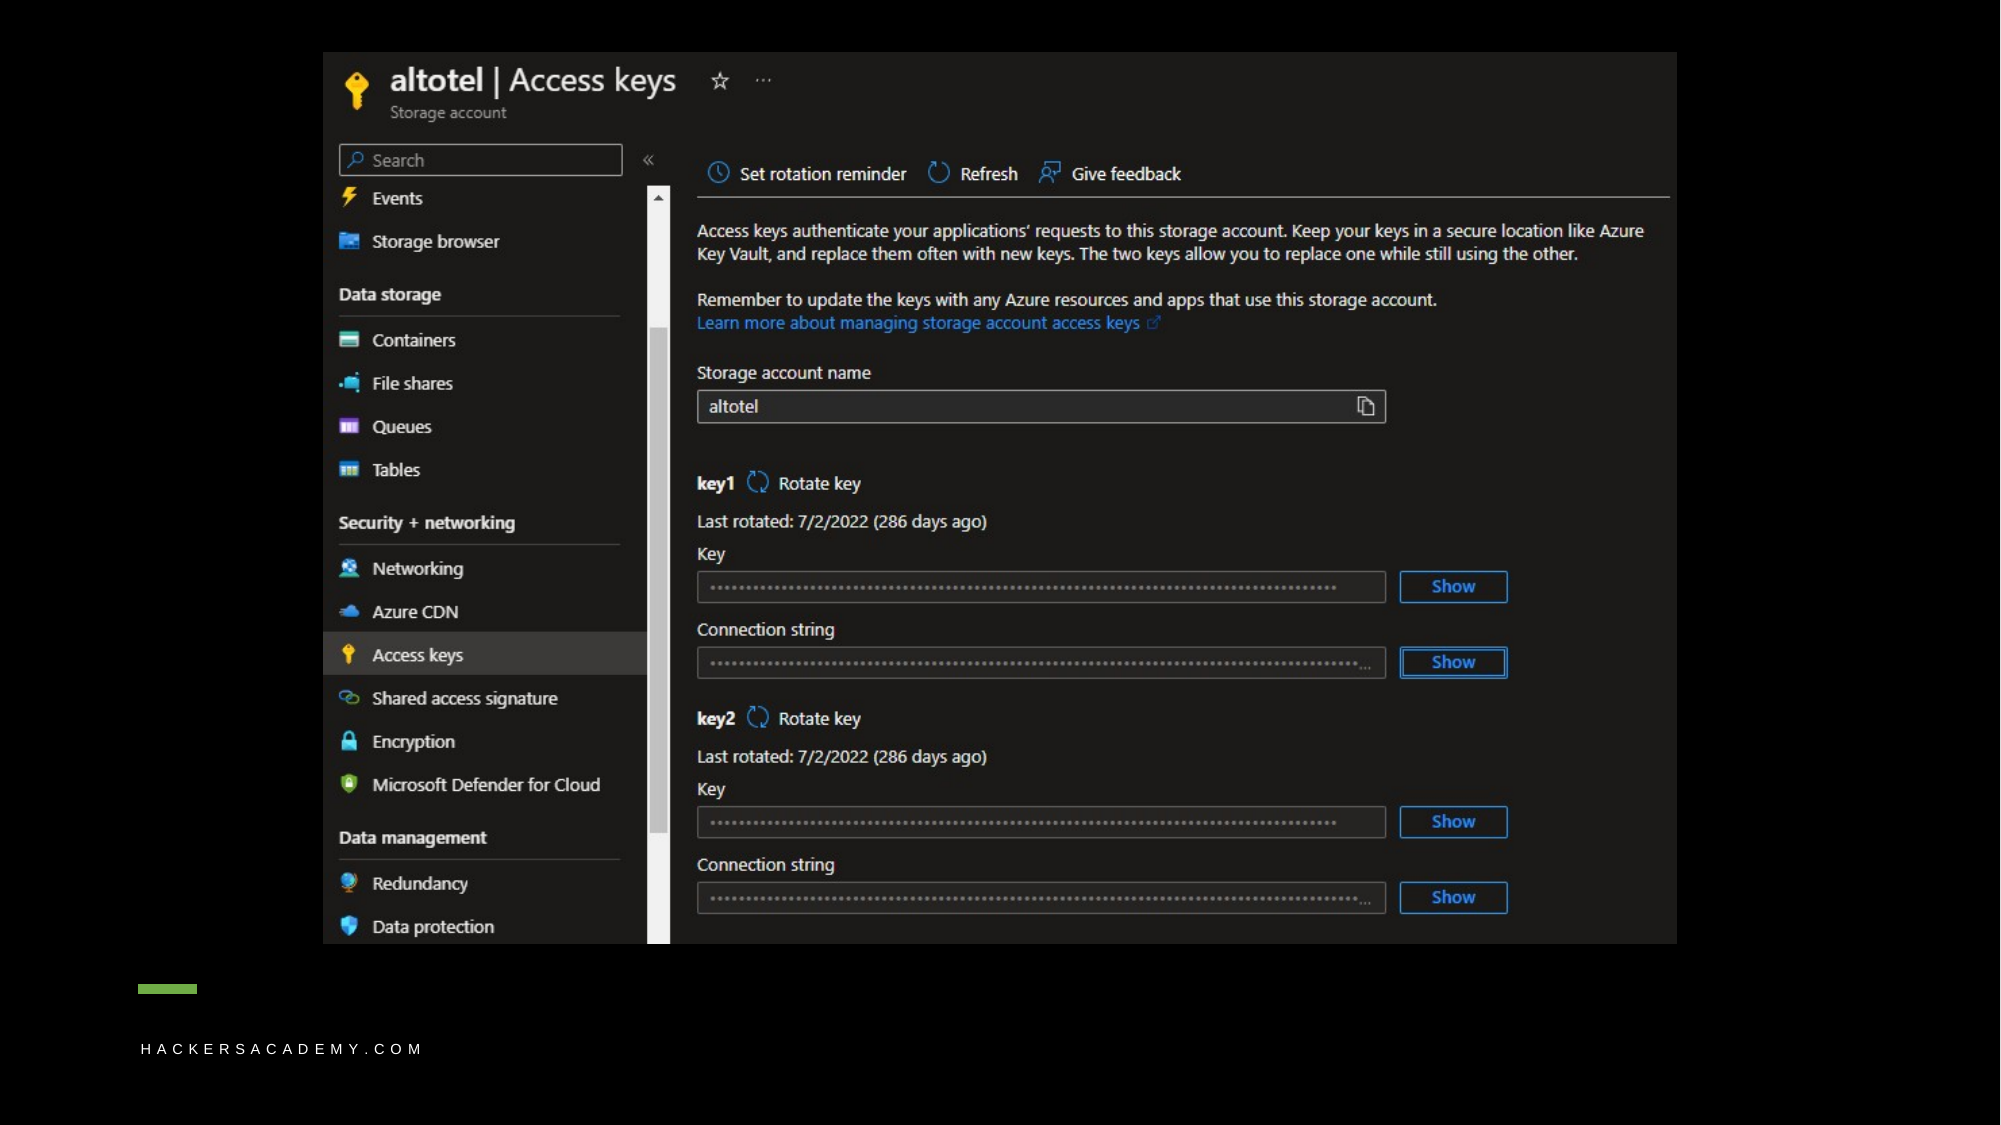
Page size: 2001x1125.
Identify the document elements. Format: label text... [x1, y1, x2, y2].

footer H A C K E R S A C A D E M Y . C O M [138, 1039, 426, 1125]
picture [323, 52, 1677, 945]
